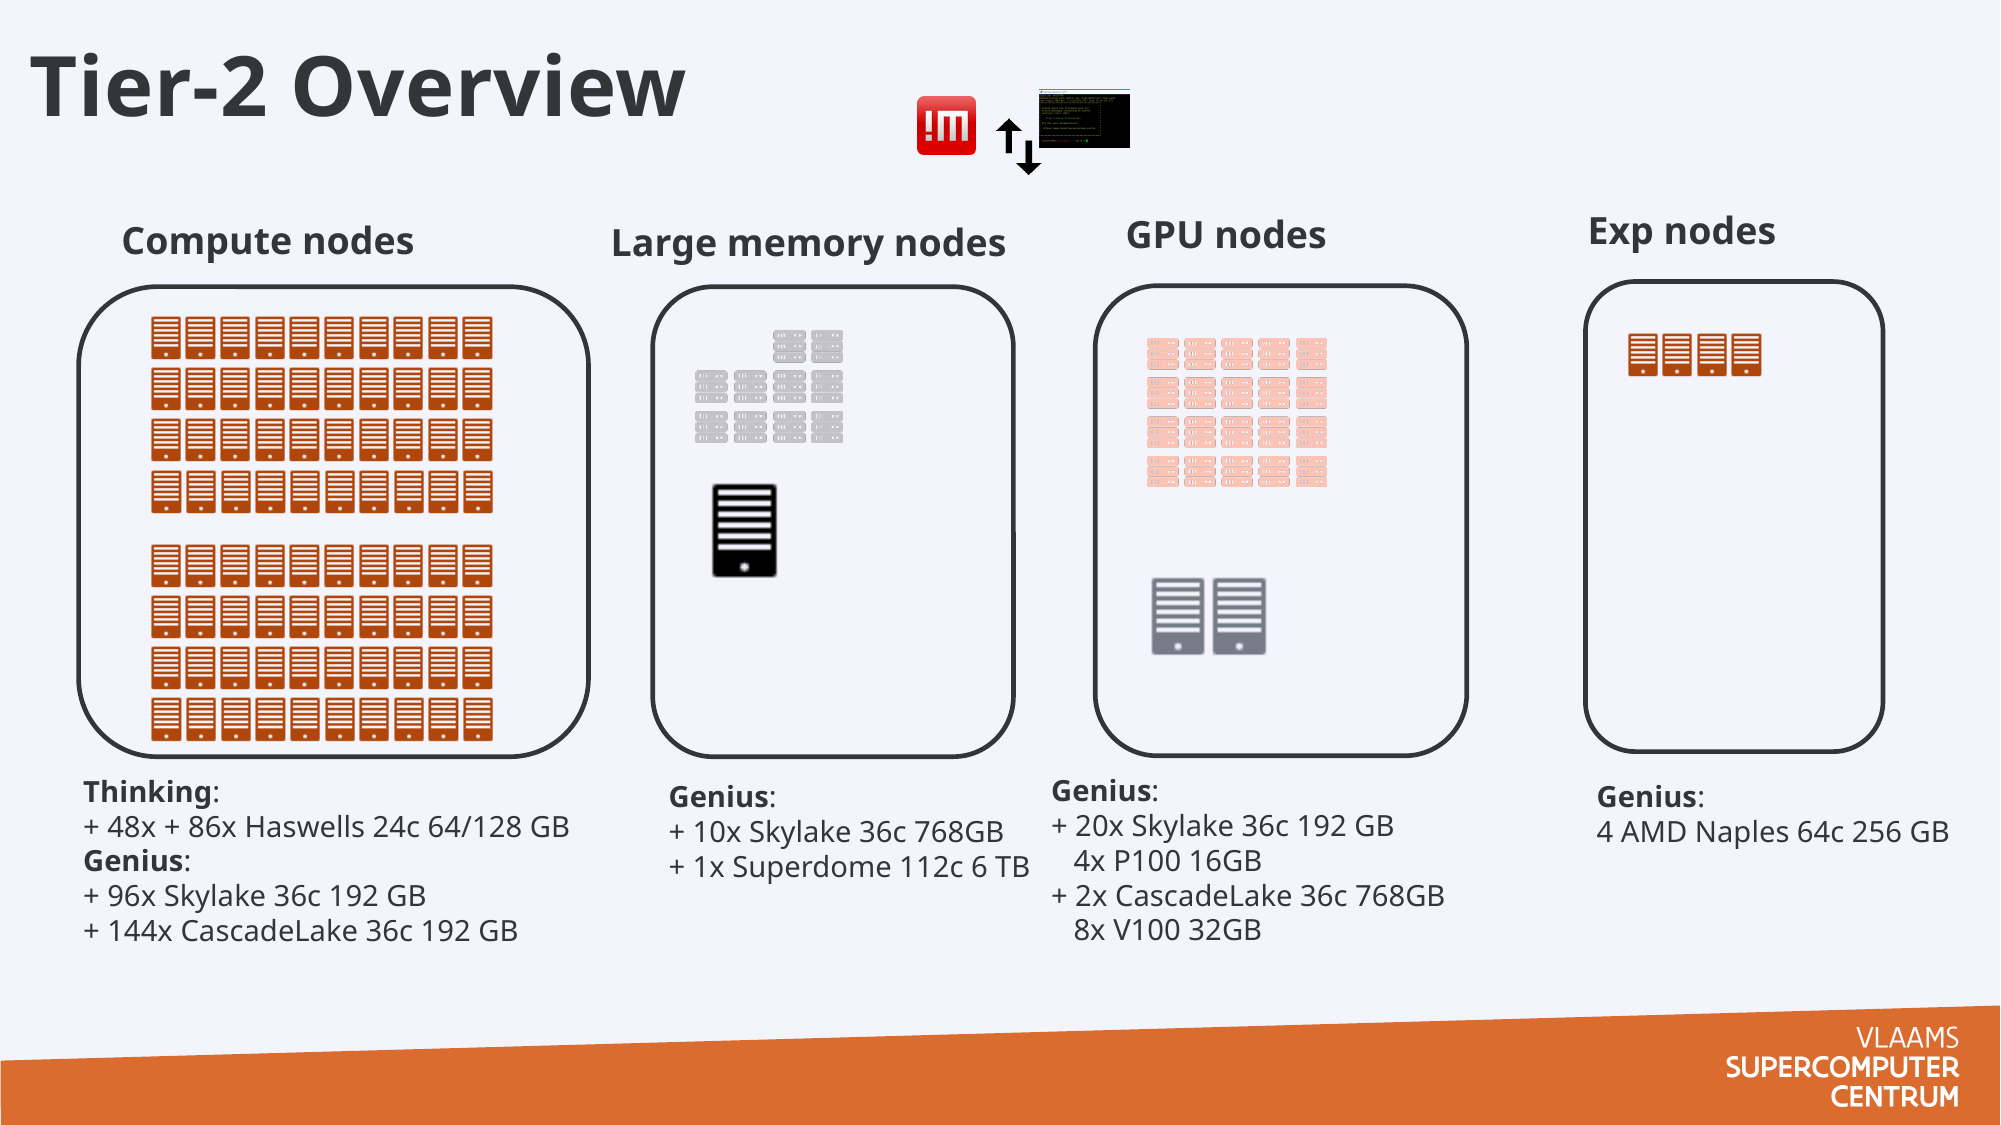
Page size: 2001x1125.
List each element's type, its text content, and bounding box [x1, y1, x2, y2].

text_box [1061, 203, 1467, 957]
text_box Tier-2 Overview [27, 31, 1937, 134]
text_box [68, 210, 629, 958]
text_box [628, 211, 1043, 893]
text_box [1578, 199, 1969, 857]
picture [1725, 1021, 1960, 1117]
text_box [917, 89, 1130, 175]
